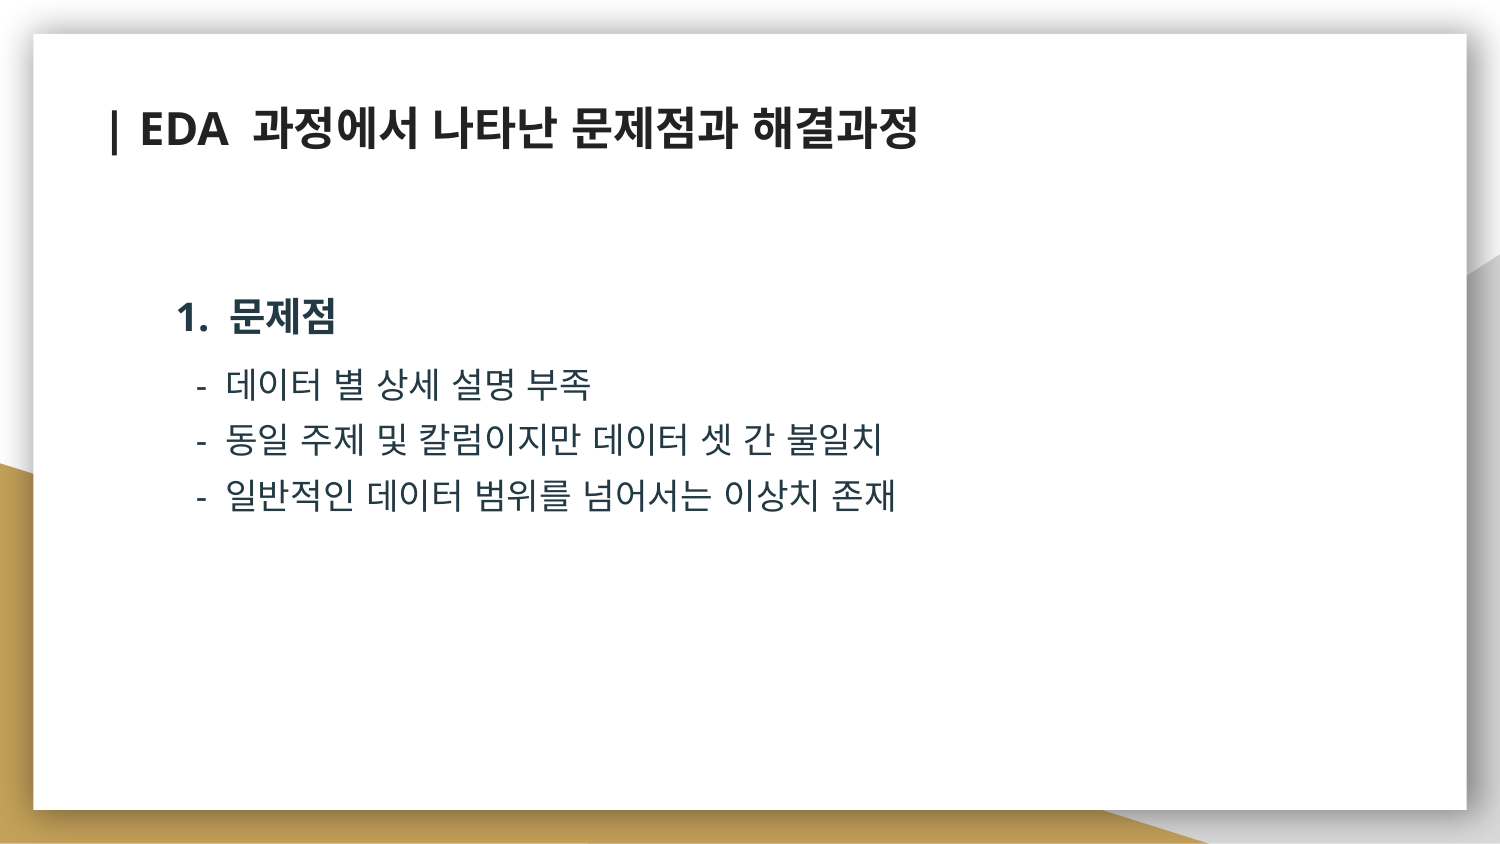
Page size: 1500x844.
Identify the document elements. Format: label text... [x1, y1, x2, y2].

text_box 1. 문제점 [160, 253, 946, 355]
text_box - 일반적인 데이터 범위를 넘어서는 이상치 존재 [180, 437, 944, 493]
title | EDA 과정에서 나타난 문제점과 해결과정 [86, 84, 1117, 195]
text_box [180, 493, 944, 567]
text_box - 데이터 별 상세 설명 부족 [180, 355, 944, 421]
text_box - 동일 주제 및 칼럼이지만 데이터 셋 간 불일치 [180, 421, 944, 437]
